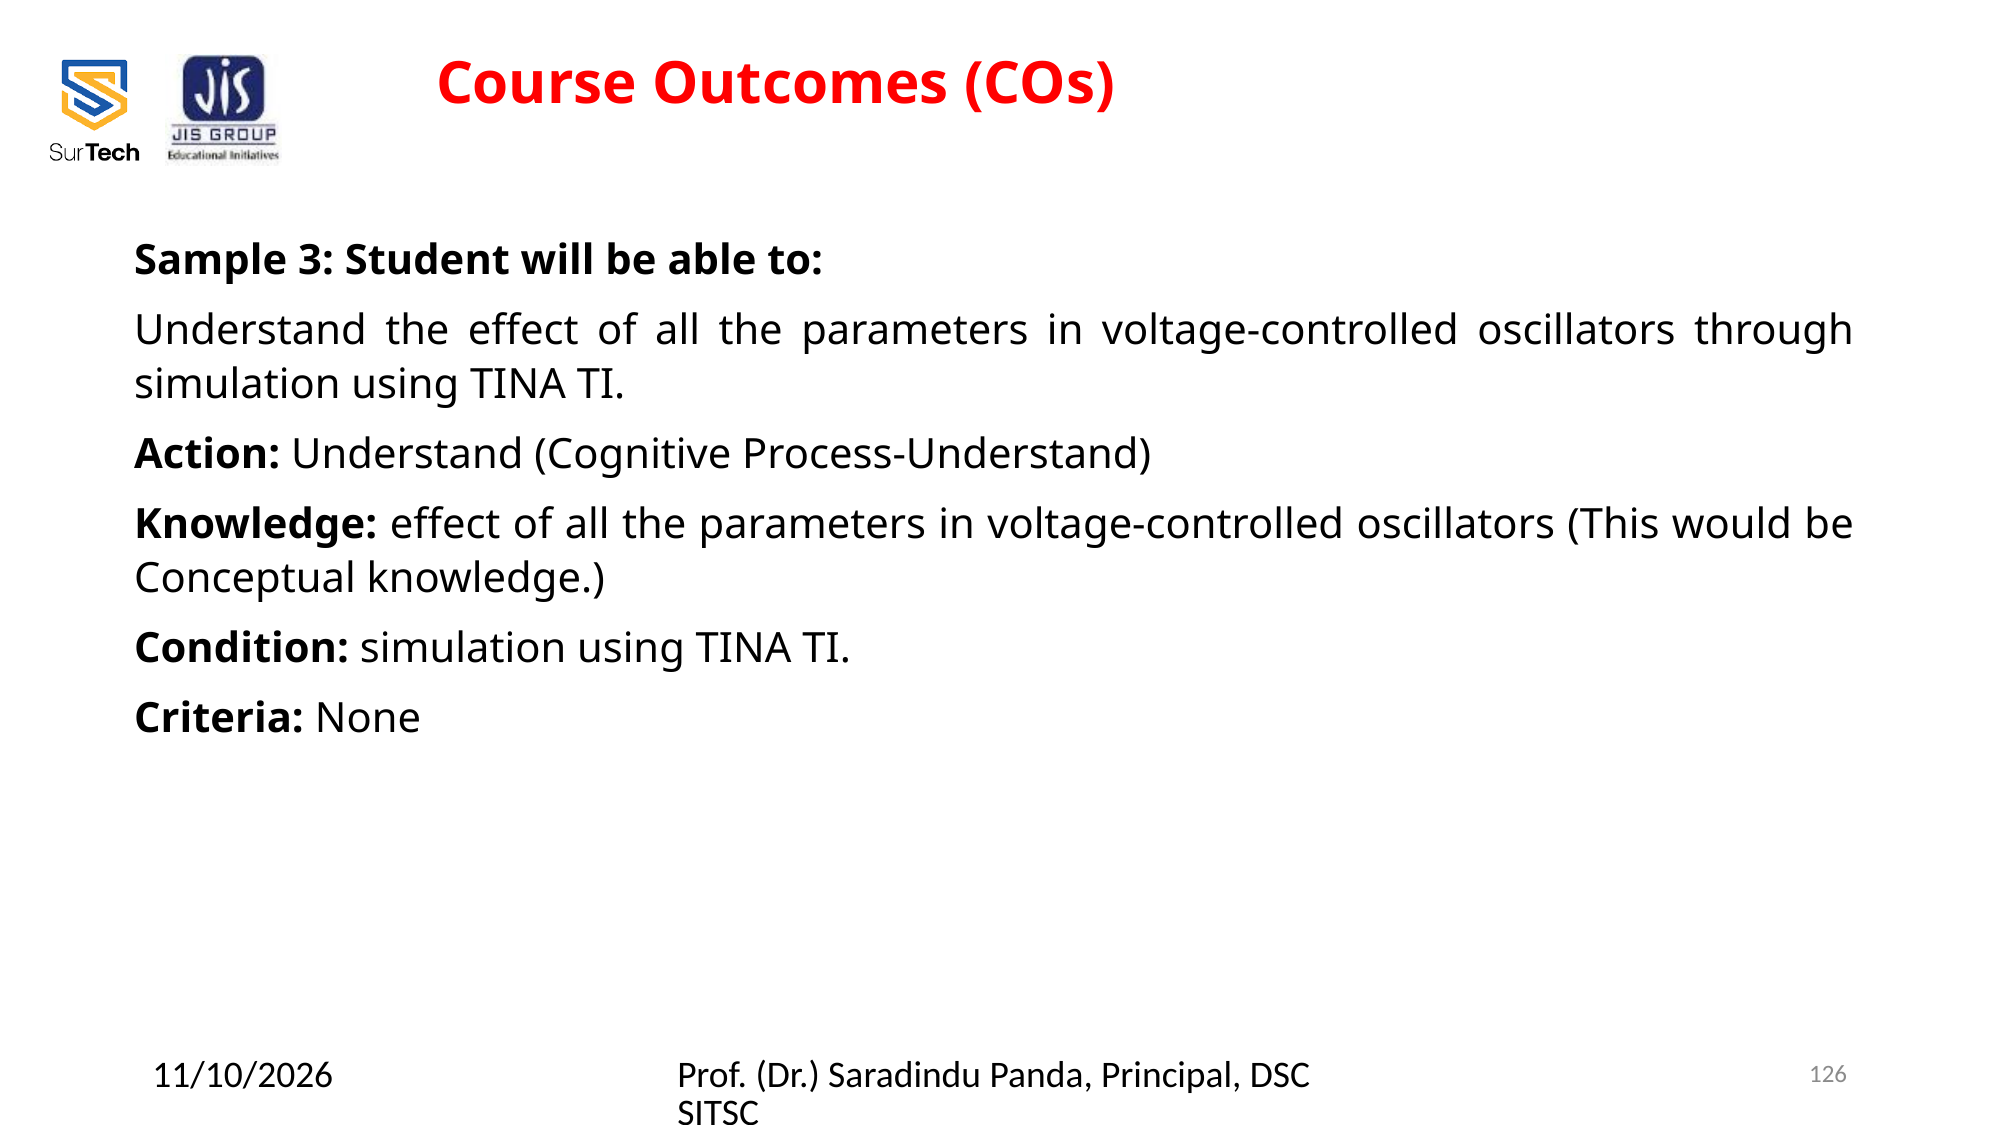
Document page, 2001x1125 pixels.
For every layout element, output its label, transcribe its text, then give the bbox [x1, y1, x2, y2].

picture [23, 39, 282, 181]
footer Prof. (Dr.) Saradindu Panda, Principal, DSCSITSC [662, 1042, 1338, 1103]
text_box Course Outcomes (COs) [421, 50, 1870, 123]
slide_number 126 [1412, 1042, 1863, 1103]
text_box Sample 3: Student will be able to: Understand the effect of all the parameters in voltage-controlled oscillators through simulation using TINA TI. Action: Understand (Cognitive Process-Understand) Knowledge: effect of all the parameters in voltage-controlled oscillators (This would be Conceptual knowledge.) Condition: simulation using TINA TI. Criteria: None [119, 222, 1870, 819]
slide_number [137, 1042, 588, 1103]
